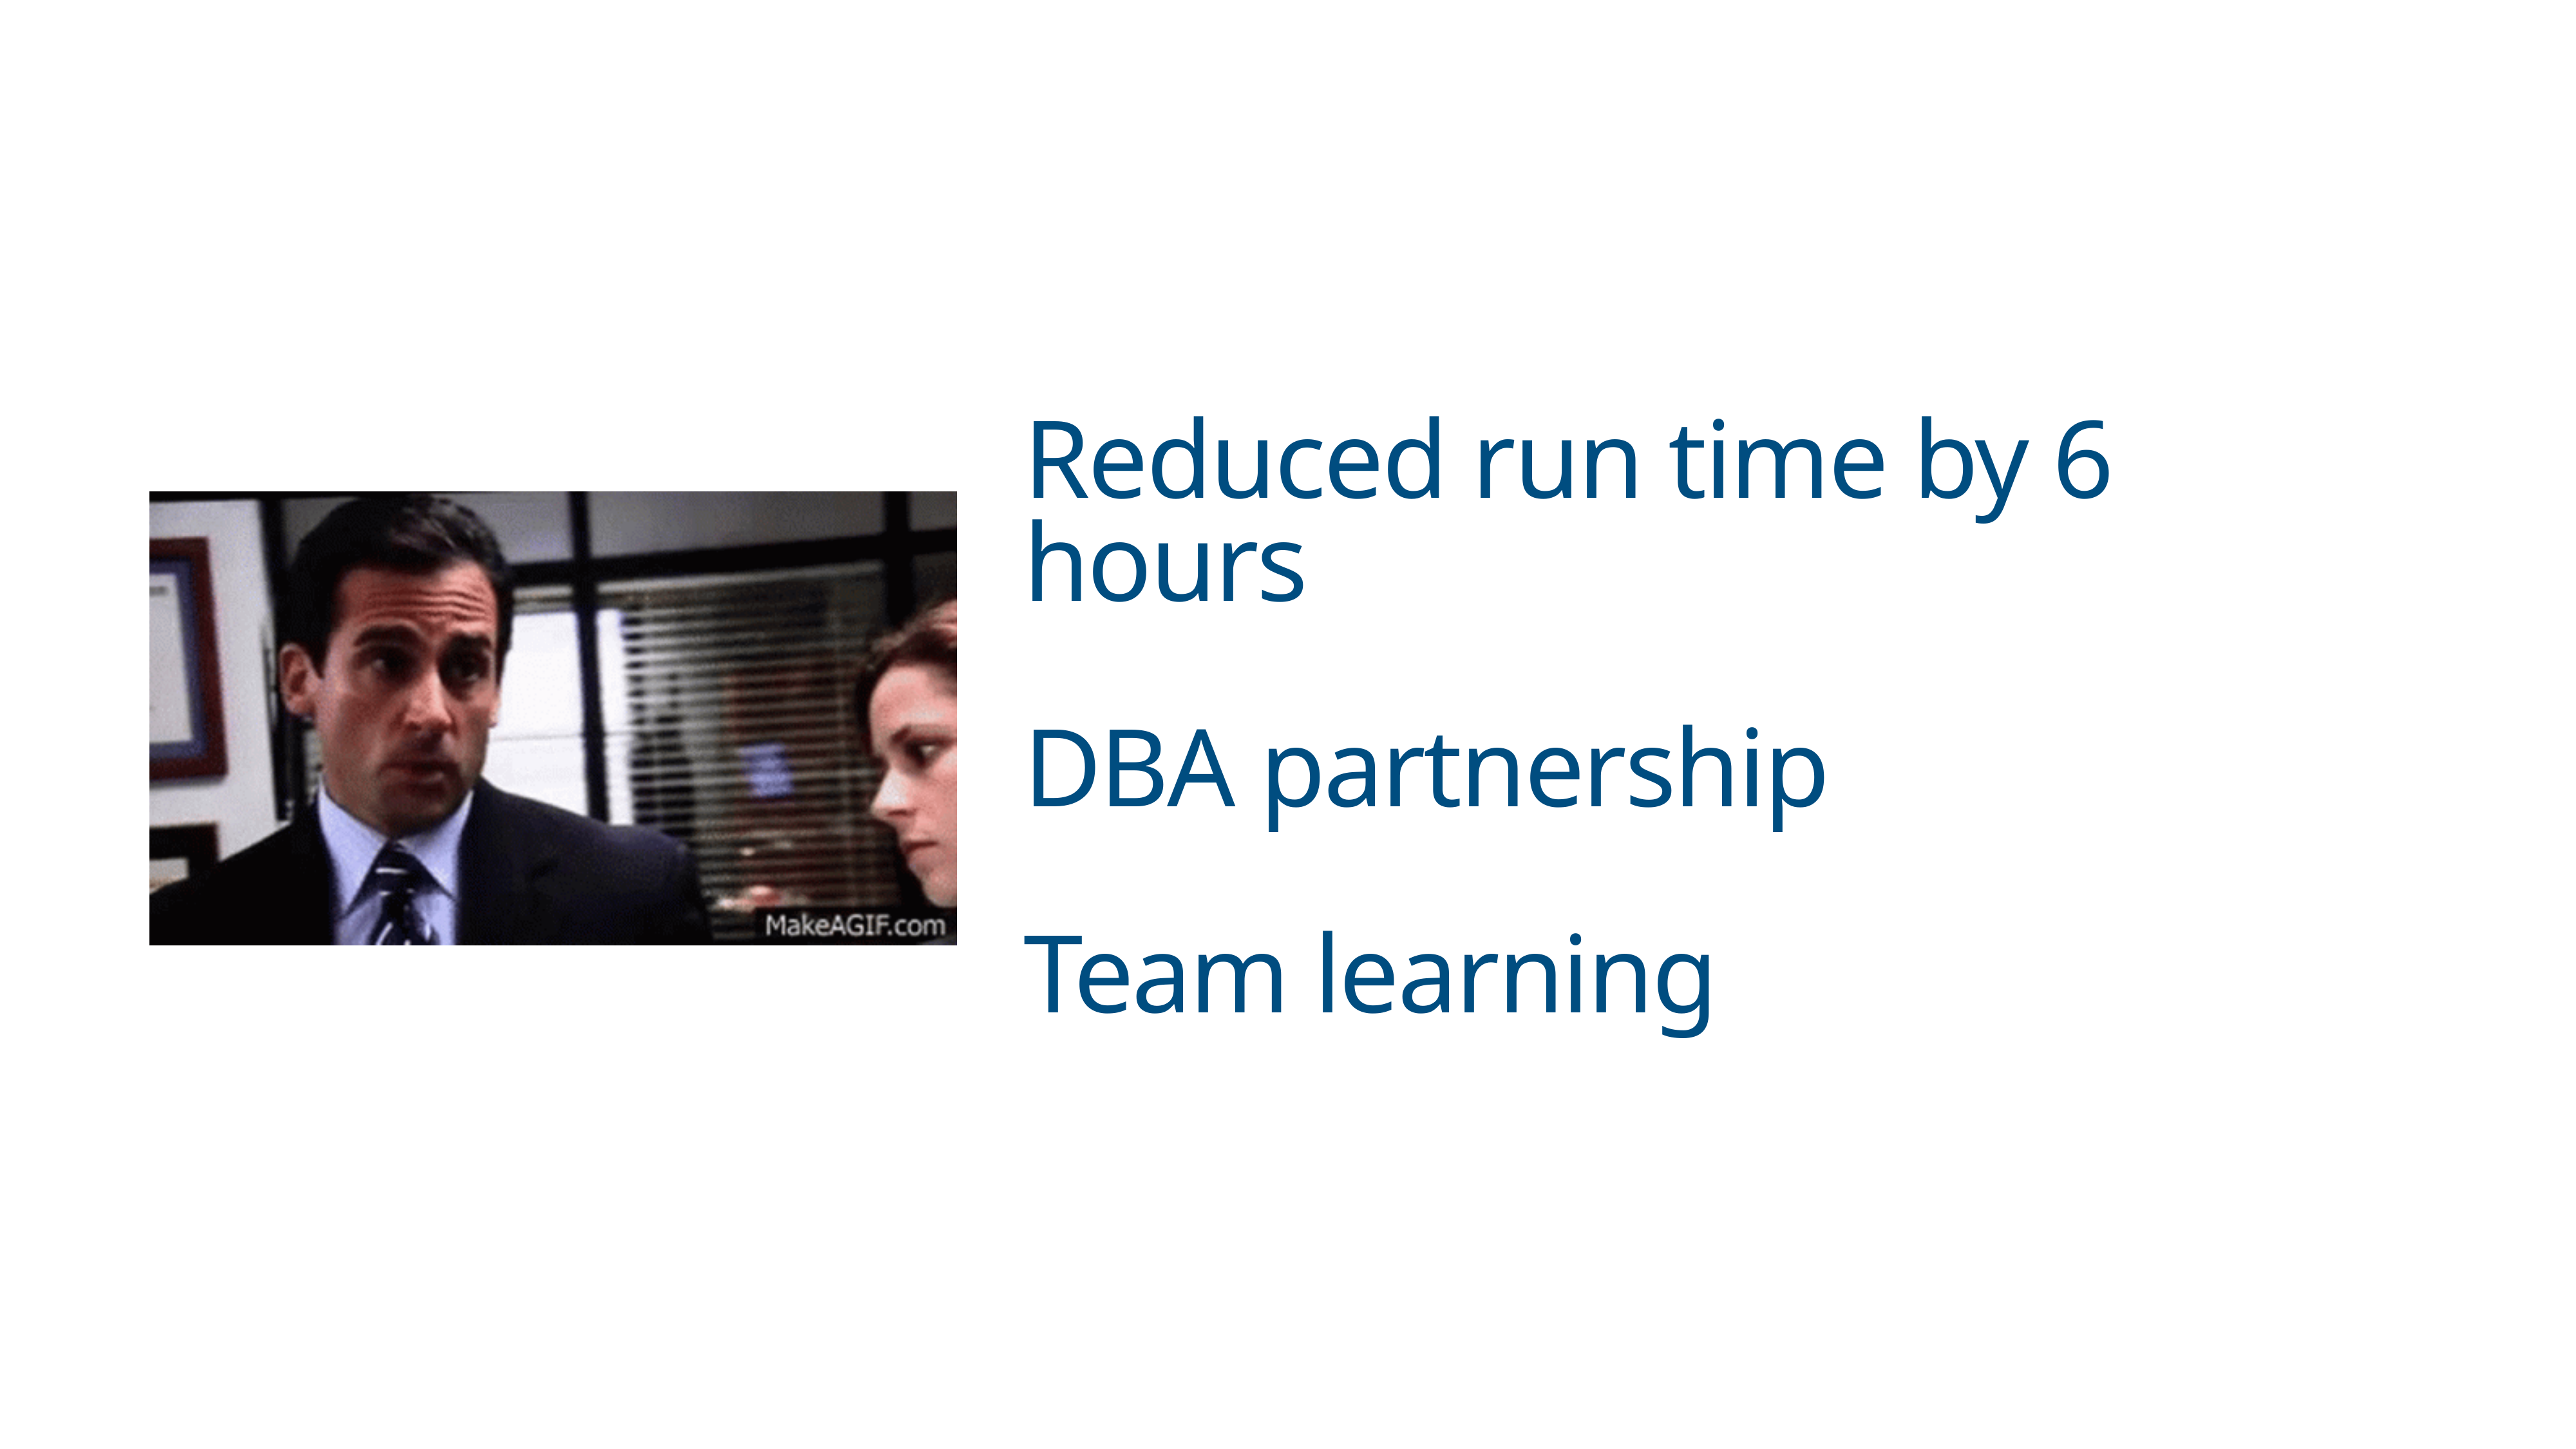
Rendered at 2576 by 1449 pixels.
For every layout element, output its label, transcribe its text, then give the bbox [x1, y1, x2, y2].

list Reduced run time by 6 hours DBA partnership Team learning [1018, 424, 2412, 1025]
picture [149, 491, 957, 945]
